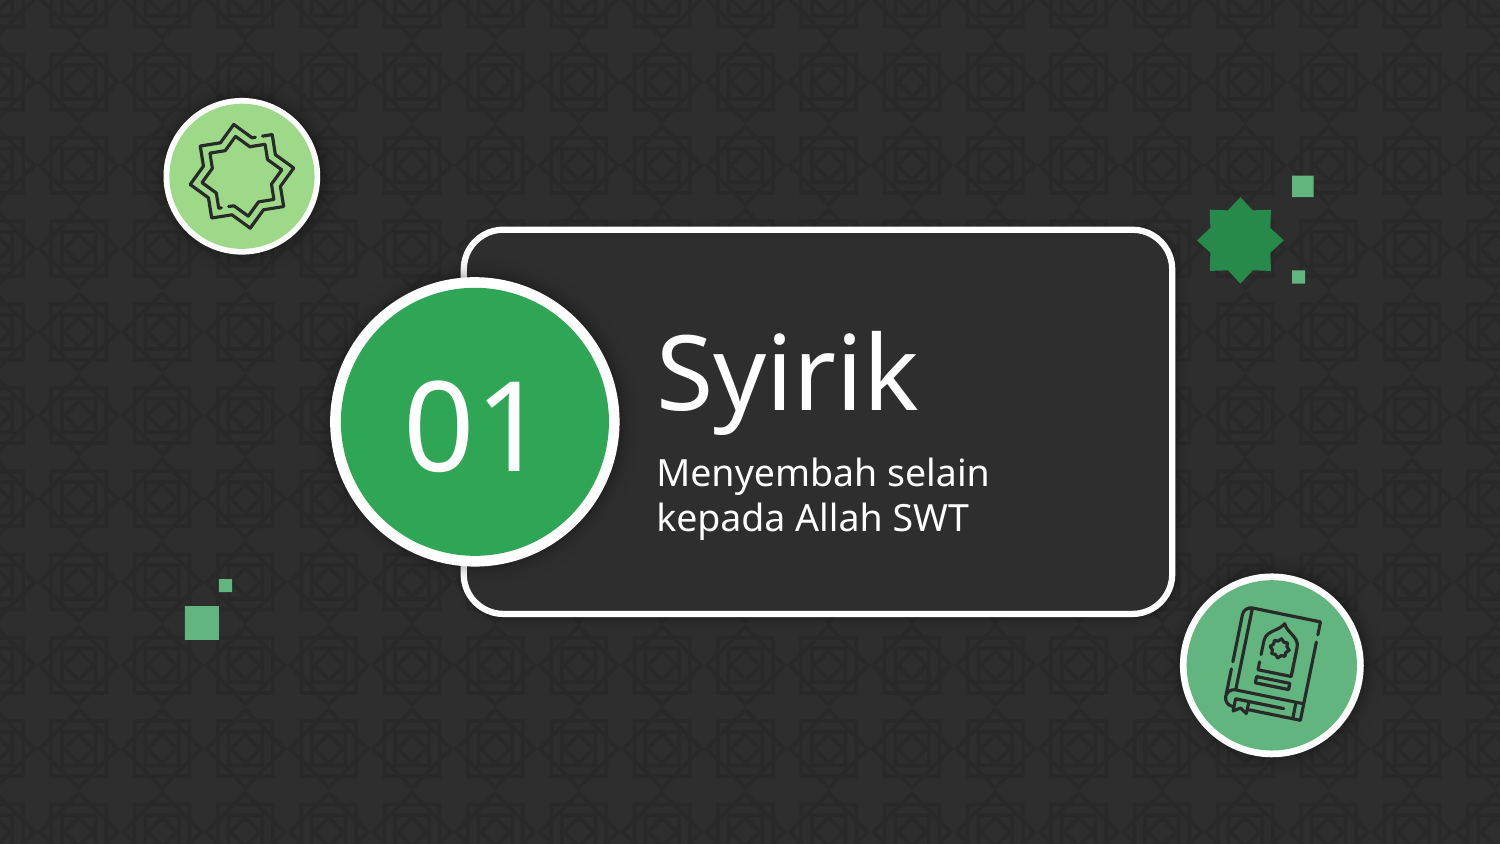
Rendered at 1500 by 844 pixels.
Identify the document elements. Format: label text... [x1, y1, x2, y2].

subtitle Menyembah selain kepada Allah SWT [673, 435, 1129, 553]
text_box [282, 228, 668, 615]
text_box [1196, 175, 1314, 284]
title Syirik [673, 290, 1129, 435]
text_box [670, 229, 1173, 614]
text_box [107, 42, 377, 311]
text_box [184, 578, 233, 641]
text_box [1143, 536, 1401, 794]
